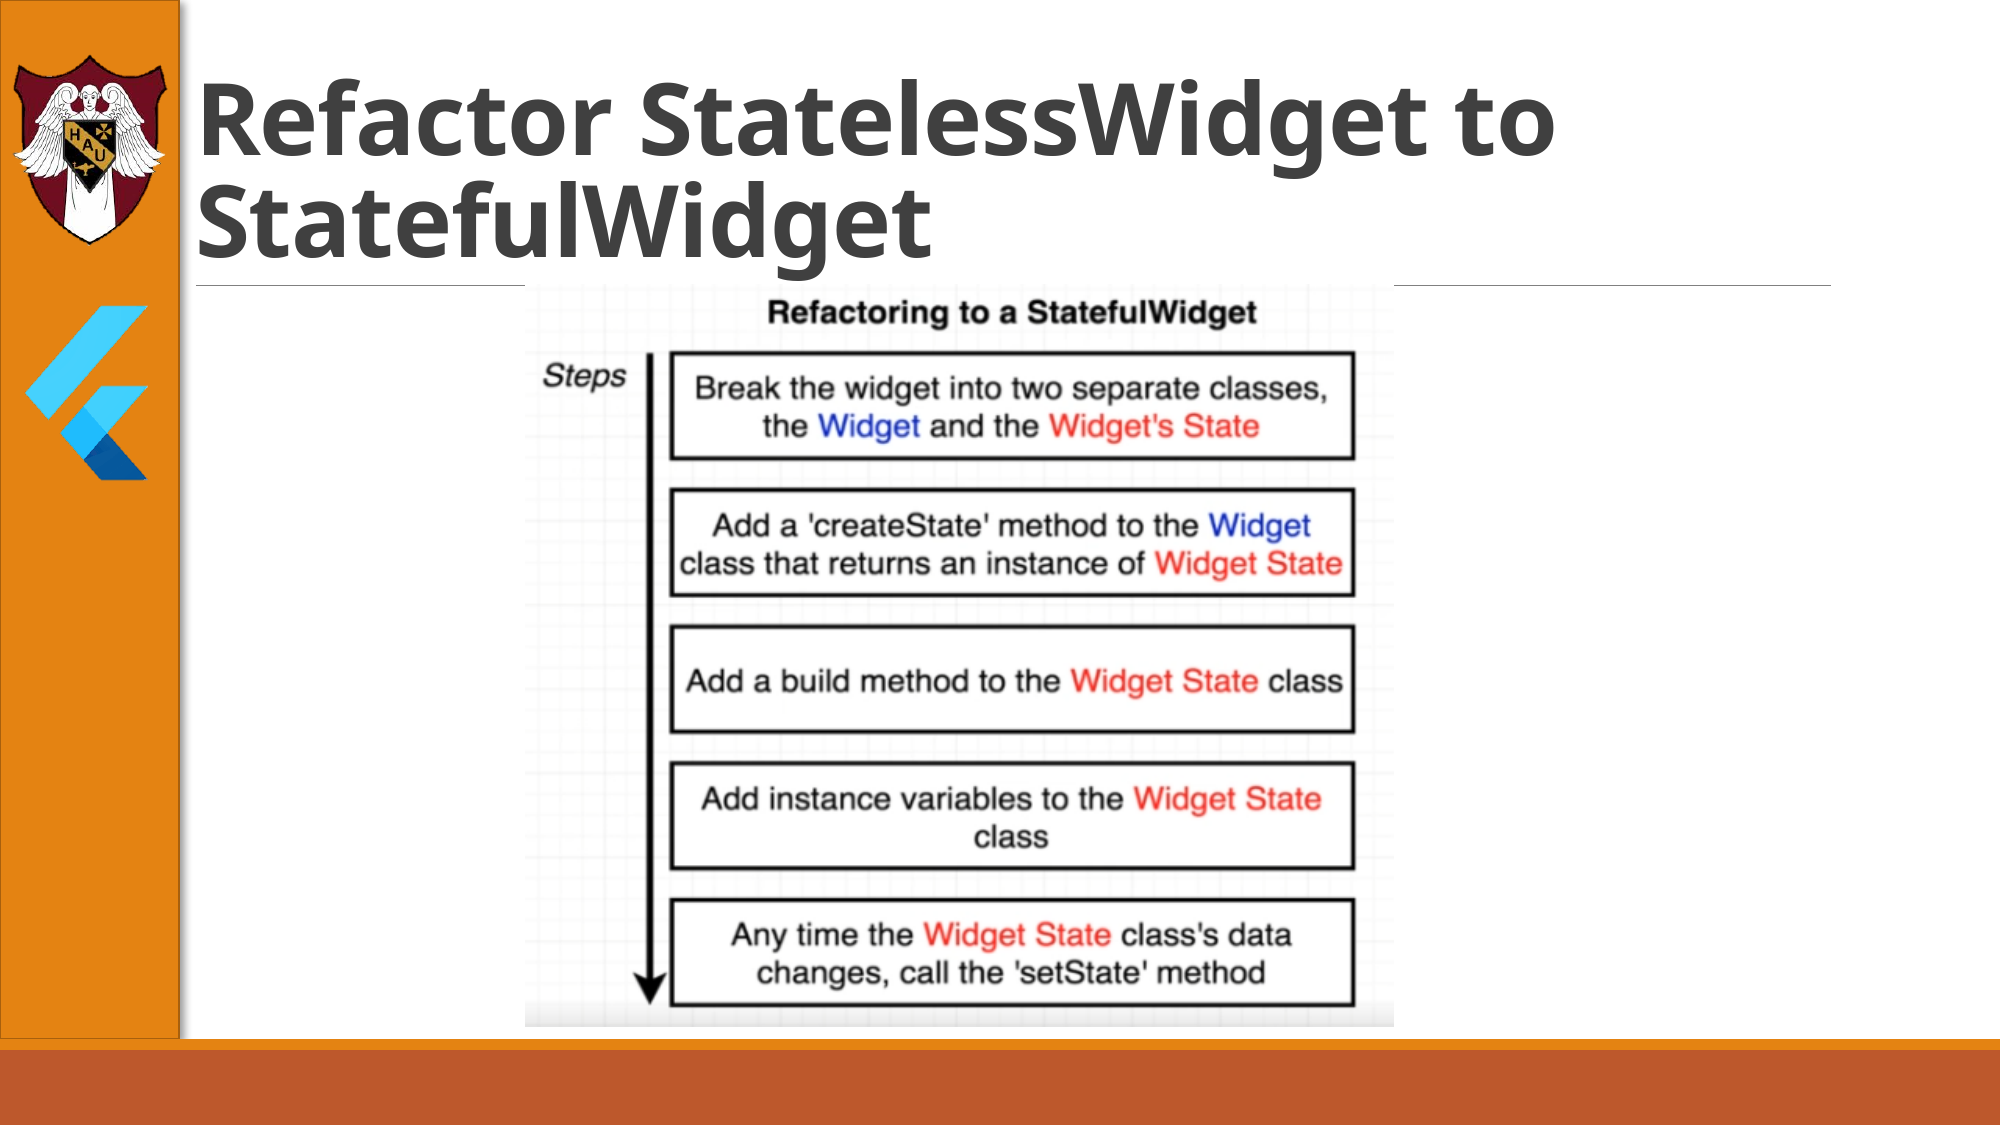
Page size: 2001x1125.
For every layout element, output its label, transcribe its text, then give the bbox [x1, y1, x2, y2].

picture [7, 302, 165, 483]
picture [524, 284, 1395, 1028]
title Refactor StatelessWidget to StatefulWidget [180, 47, 1830, 285]
picture [10, 46, 169, 250]
